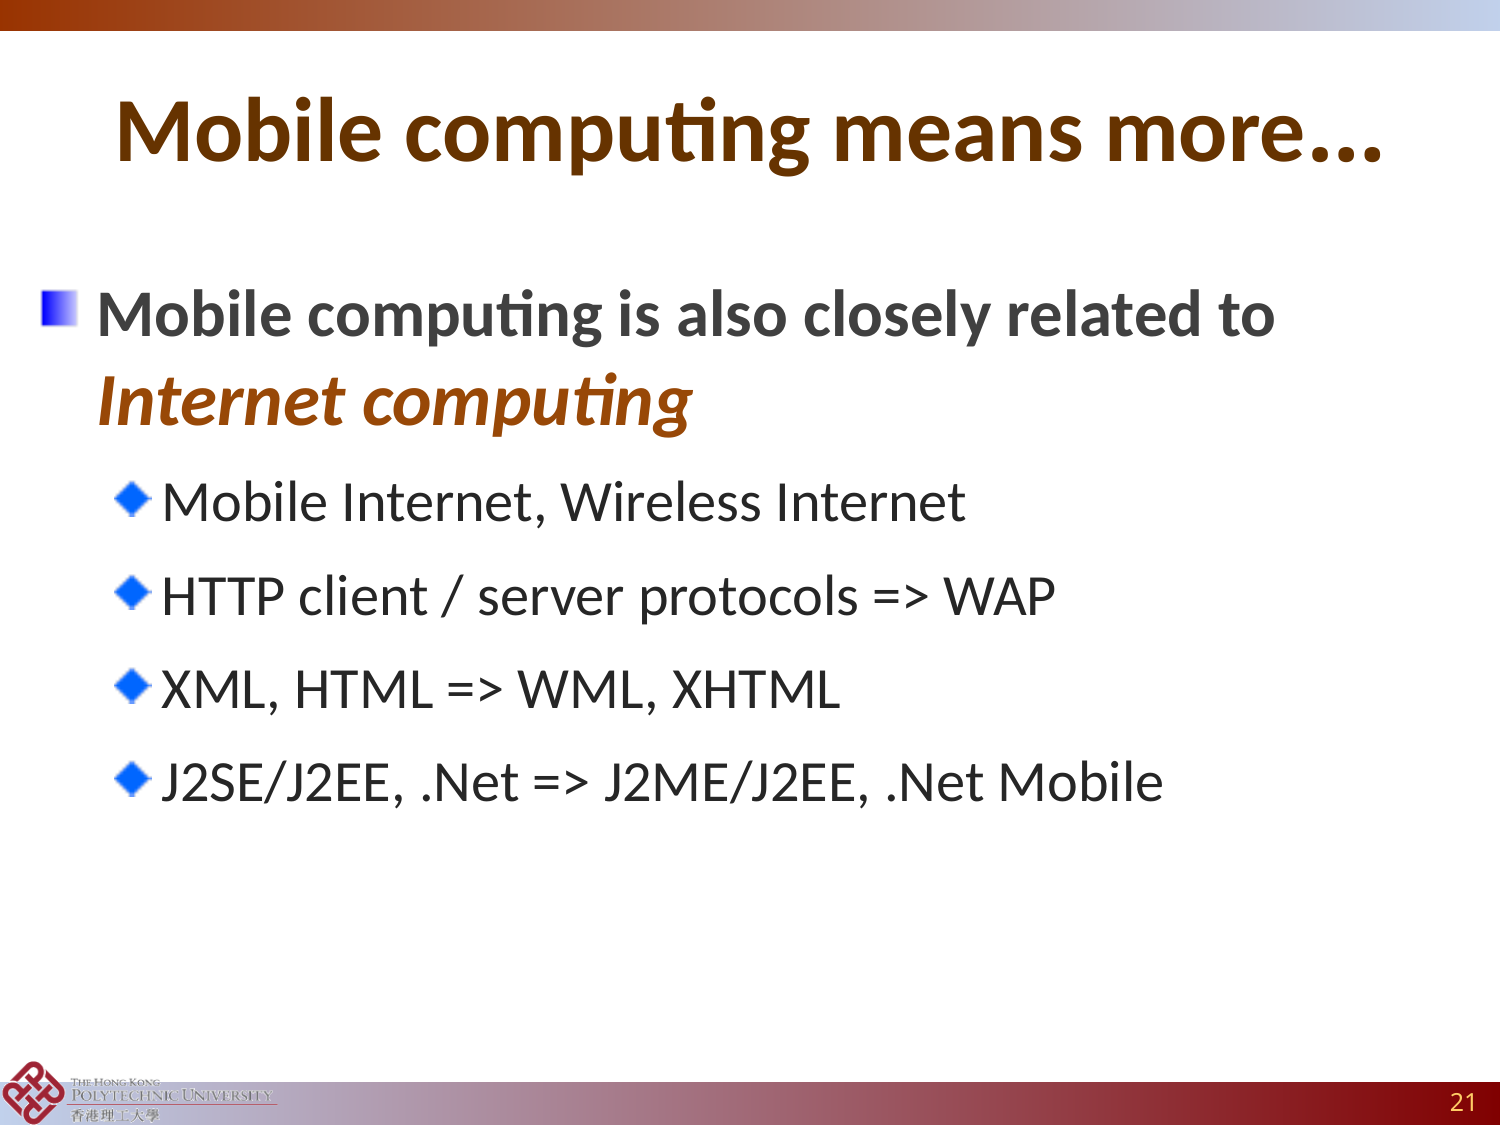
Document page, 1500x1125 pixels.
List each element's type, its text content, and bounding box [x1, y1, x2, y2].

picture [114, 479, 152, 517]
title Mobile computing means more… [0, 62, 1500, 225]
list Mobile computing is also closely related to Internet computing Mobile Internet, Wireless Internet HTTP client / server protocols => WAP XML, HTML => WML, XHTML J2SE/J2EE, .Net => J2ME/J2EE, .Net Mobile [24, 262, 1475, 1000]
picture [114, 573, 152, 610]
picture [0, 1061, 278, 1125]
picture [39, 288, 82, 331]
picture [114, 666, 152, 704]
picture [114, 759, 152, 797]
